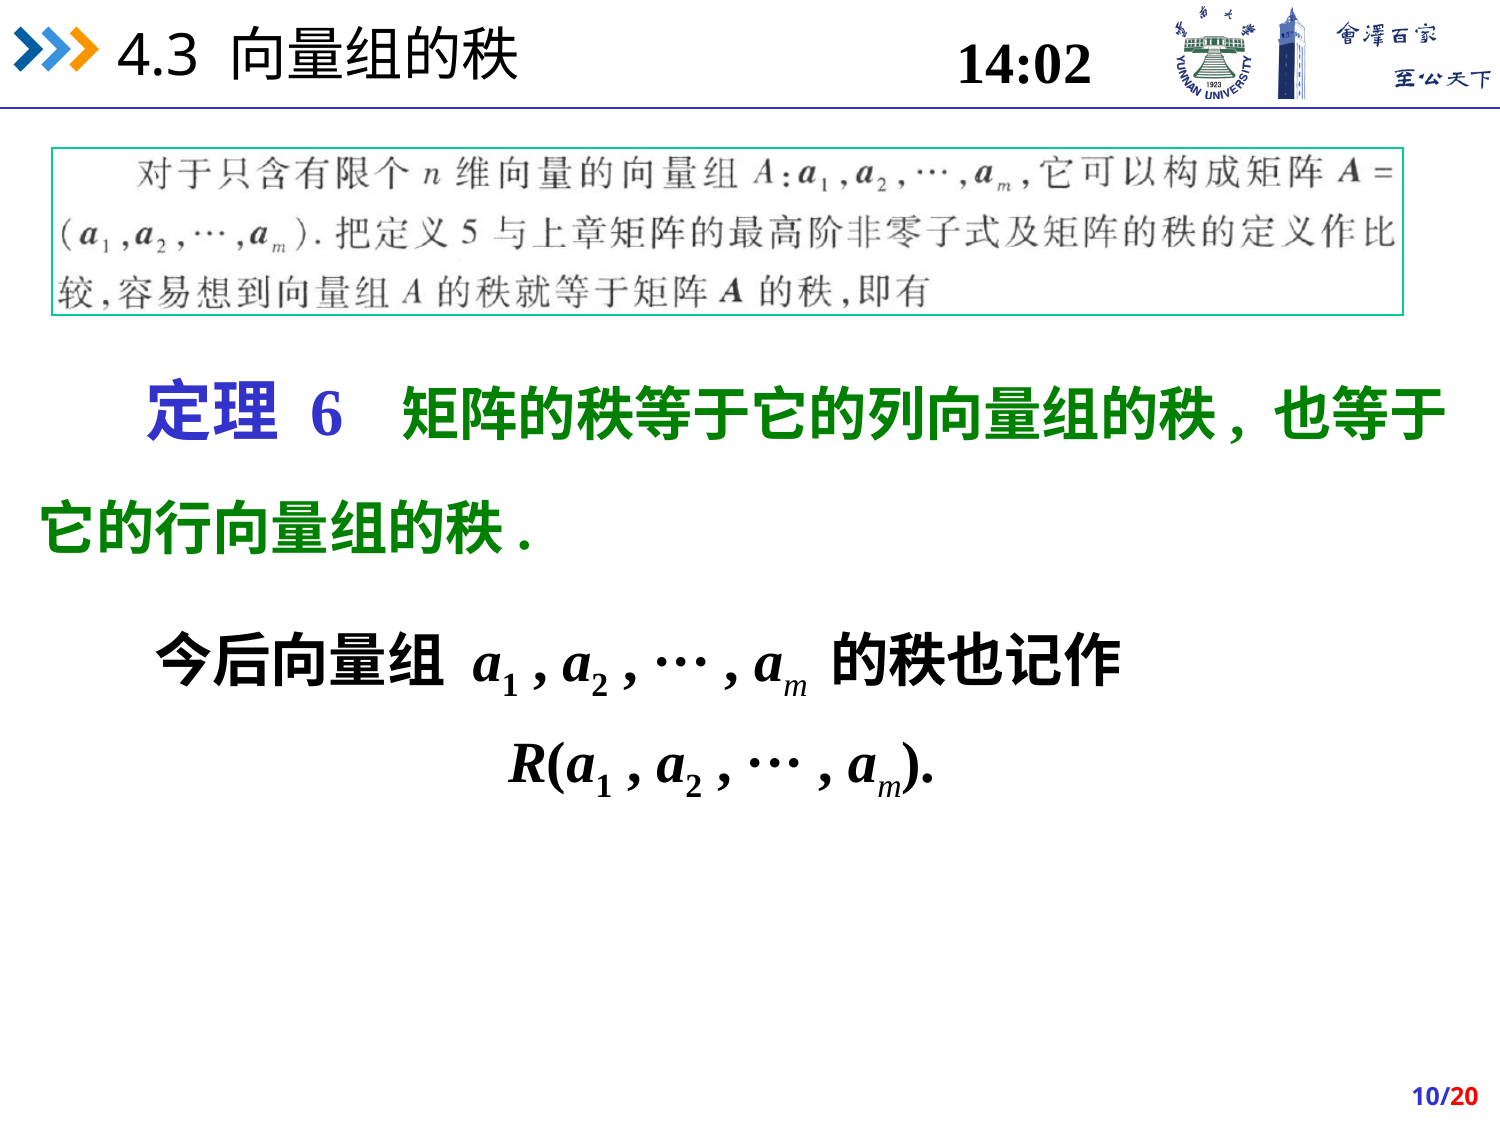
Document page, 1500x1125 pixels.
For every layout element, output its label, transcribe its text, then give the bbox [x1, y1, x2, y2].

text_box 它的行向量组的秩. [23, 484, 699, 569]
picture [1175, 6, 1256, 99]
text_box 定理 6 矩阵的秩等于它的列向量组的秩, 也等于 [130, 361, 1500, 457]
text_box 15:45 [941, 17, 1108, 110]
picture [53, 149, 1402, 315]
text_box 今后向量组 a1 , a2 , ··· , am 的秩也记作 [112, 616, 1203, 711]
picture [1272, 6, 1496, 99]
text_box R(a1 , a2 , ··· , am). [478, 716, 1022, 812]
